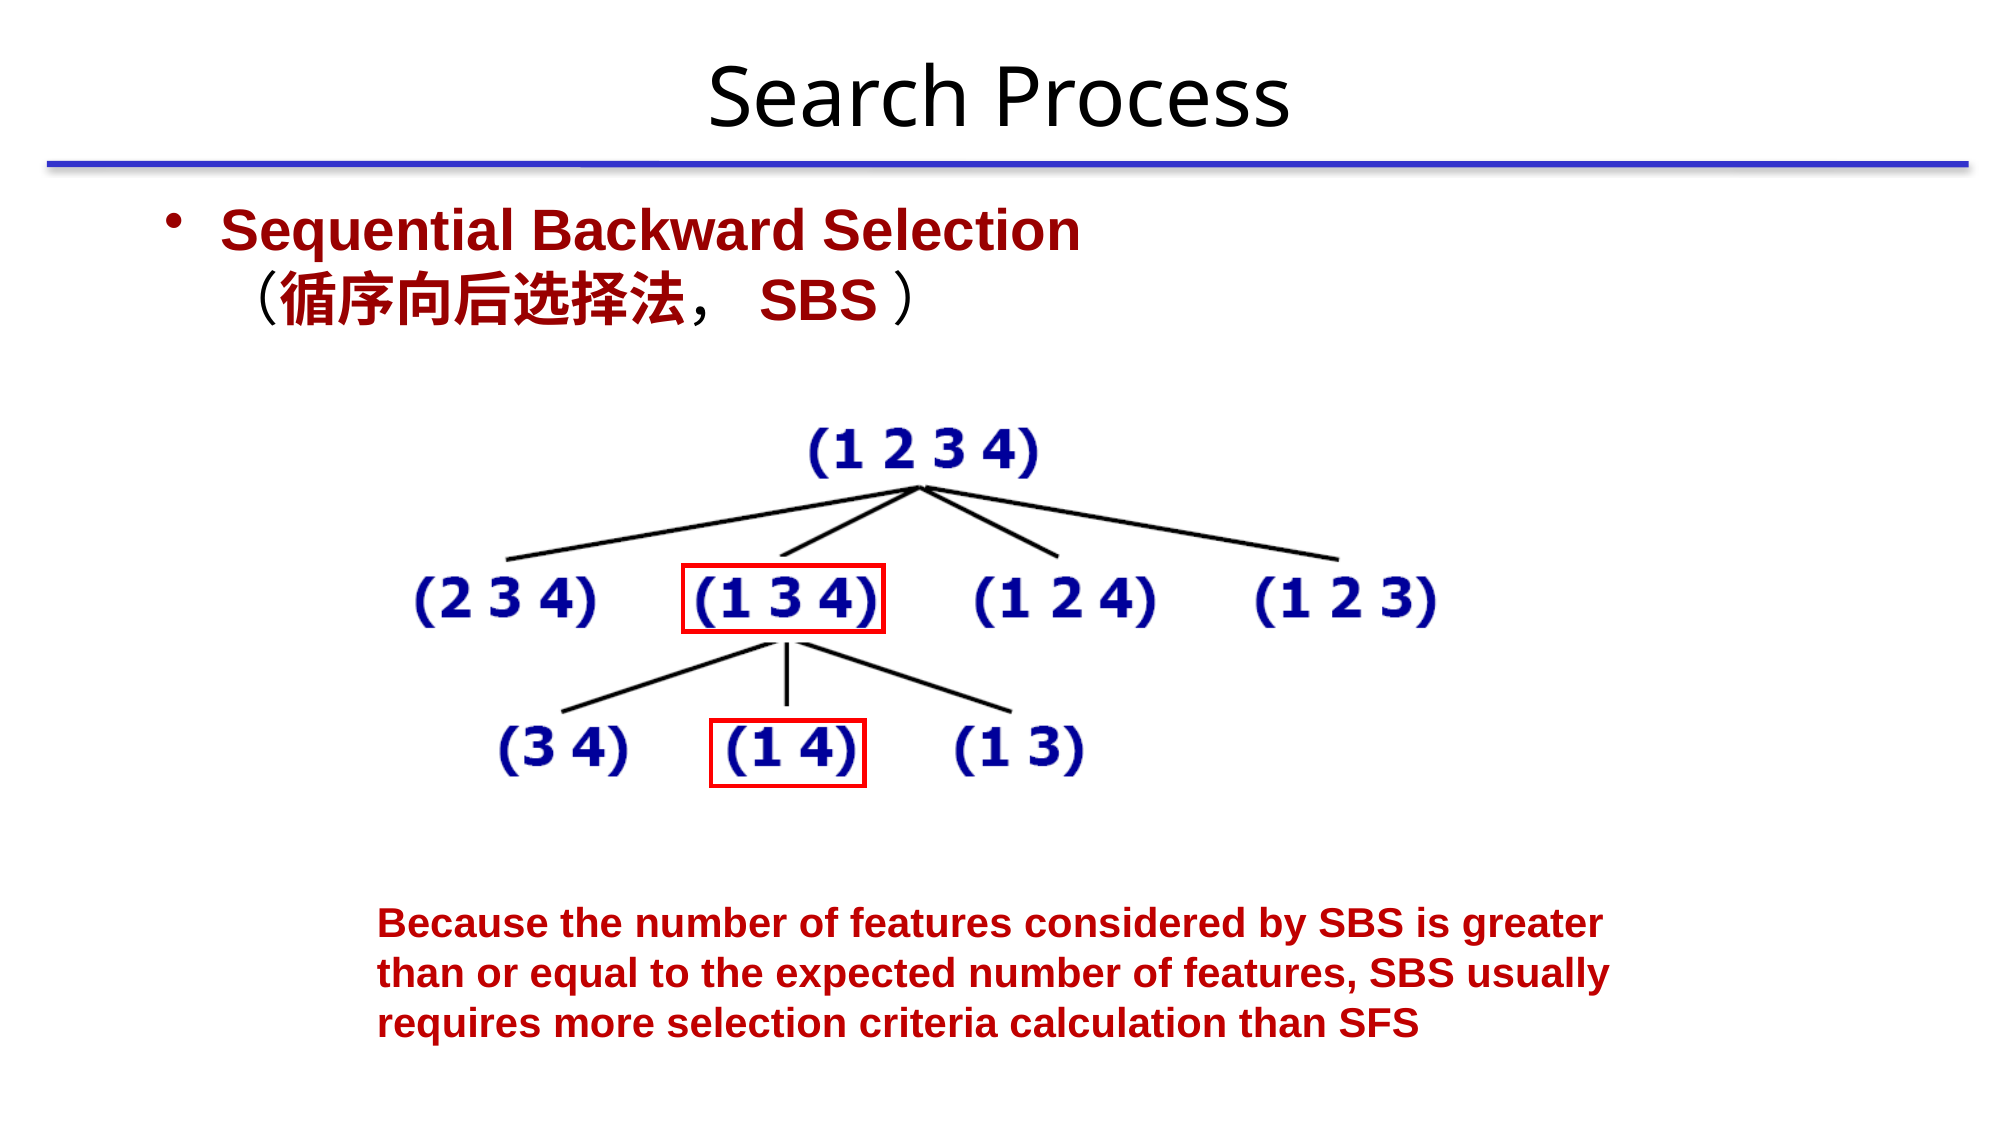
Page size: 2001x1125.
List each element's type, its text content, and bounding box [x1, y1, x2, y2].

picture [479, 639, 1094, 788]
text_box Because the number of features considered by SBS is greater than or equal to the expected number of features, SBS usually requires more selection criteria calculation than SFS [362, 888, 1662, 1053]
picture [409, 420, 1438, 635]
title Search Process [0, 31, 2000, 156]
list Sequential Backward Selection （循序向后选择法，SBS） [149, 184, 1961, 1063]
